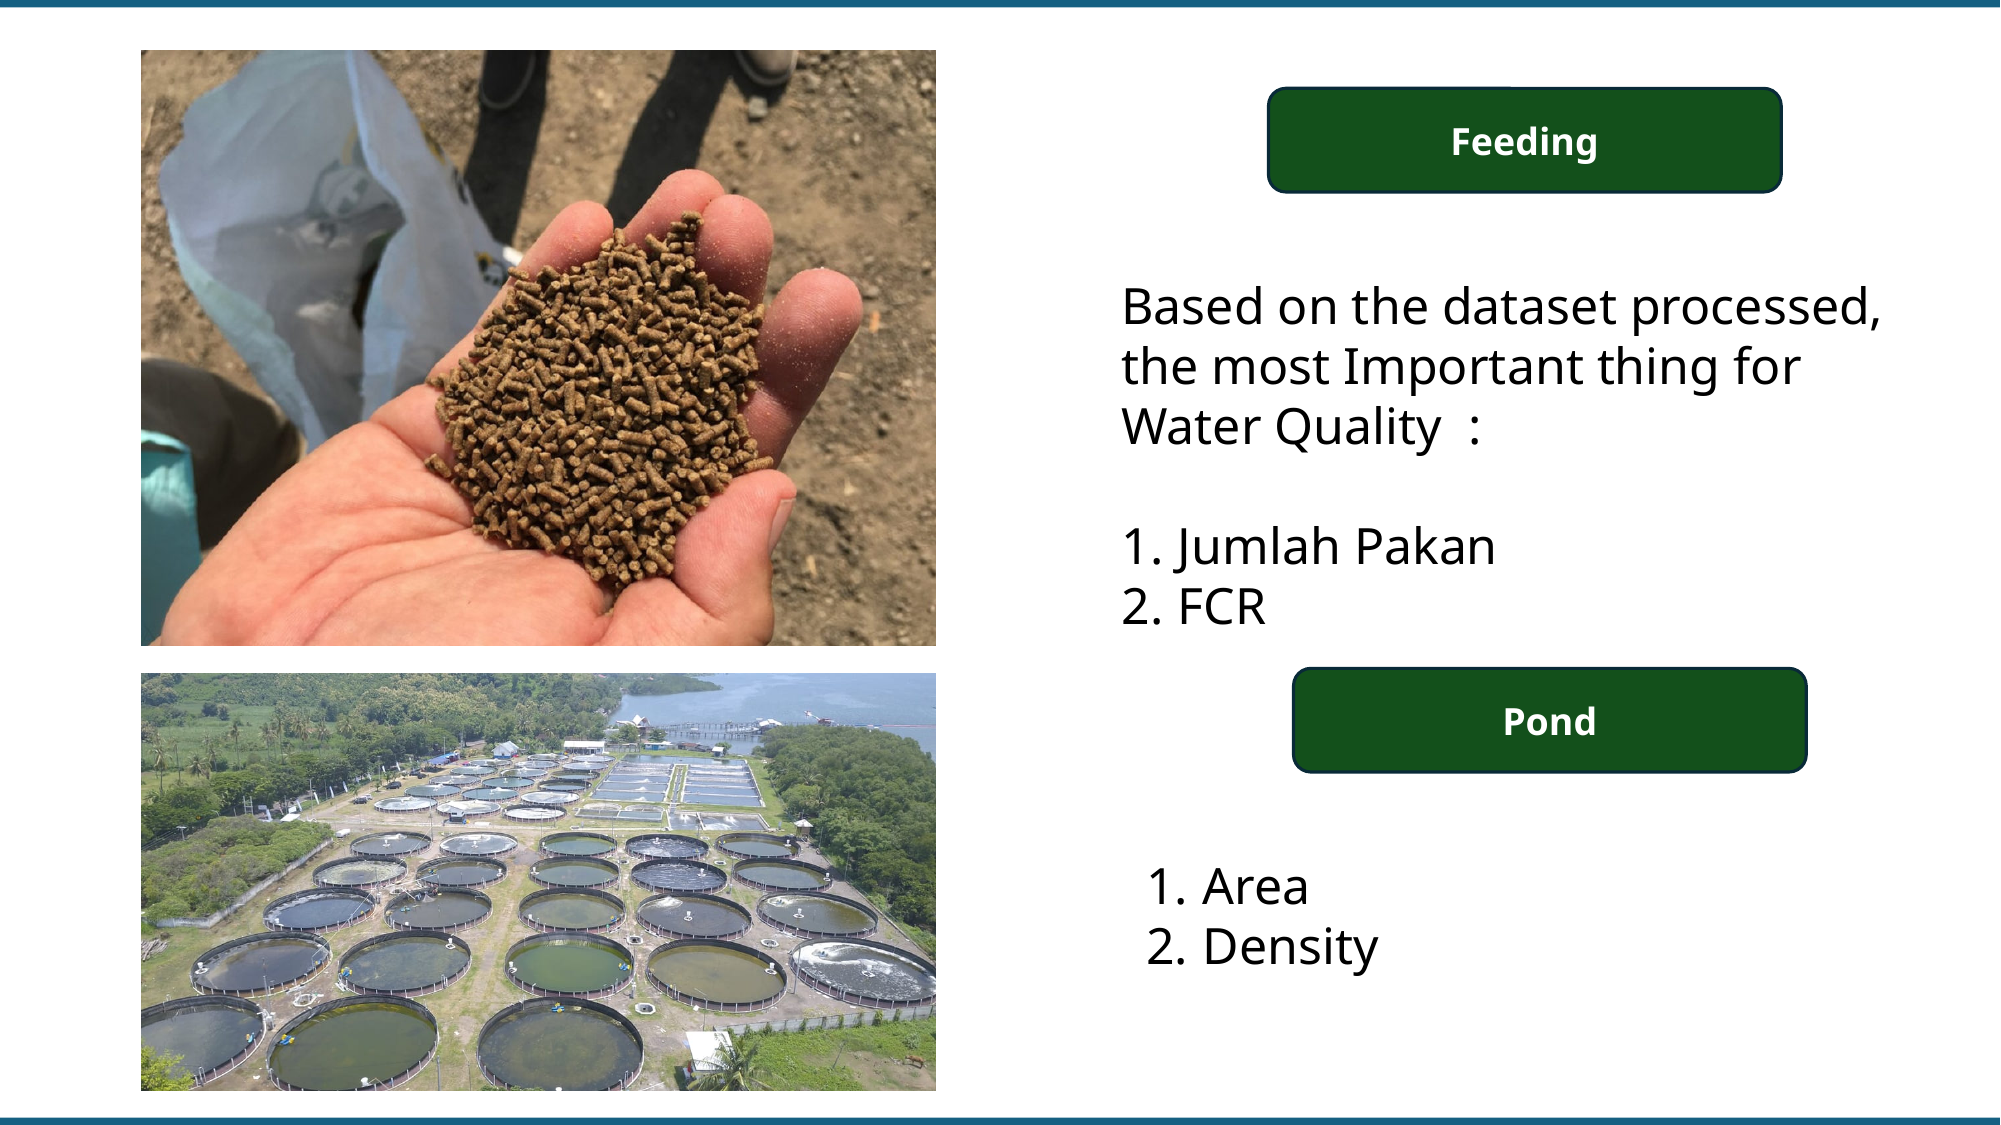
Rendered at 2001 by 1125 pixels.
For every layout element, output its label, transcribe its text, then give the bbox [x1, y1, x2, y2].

text_box Pond [1291, 666, 1808, 774]
text_box Area Density [1131, 847, 1969, 982]
picture [140, 49, 936, 647]
picture [140, 672, 936, 1091]
text_box Feeding [1266, 86, 1783, 194]
text_box Based on the dataset processed, the most Important thing for Water Quality : Jumlah Pakan FCR [1106, 267, 1944, 642]
